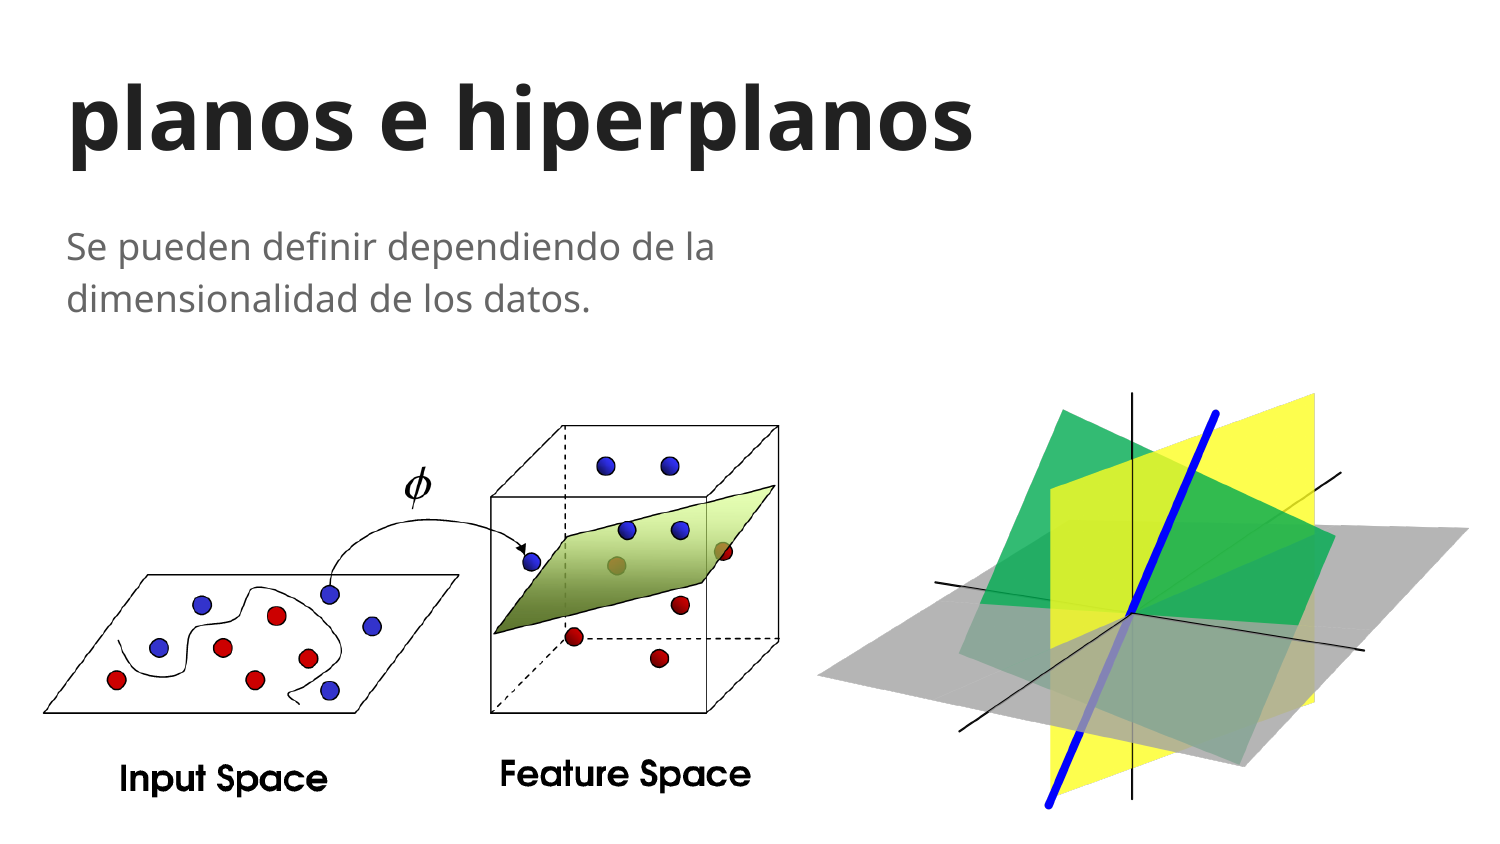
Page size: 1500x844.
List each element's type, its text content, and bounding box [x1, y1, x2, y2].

picture [817, 358, 1469, 832]
title planos e hiperplanos [51, 48, 1449, 180]
picture [20, 391, 807, 832]
list Se pueden definir dependiendo de la dimensionalidad de los datos. [51, 201, 956, 395]
